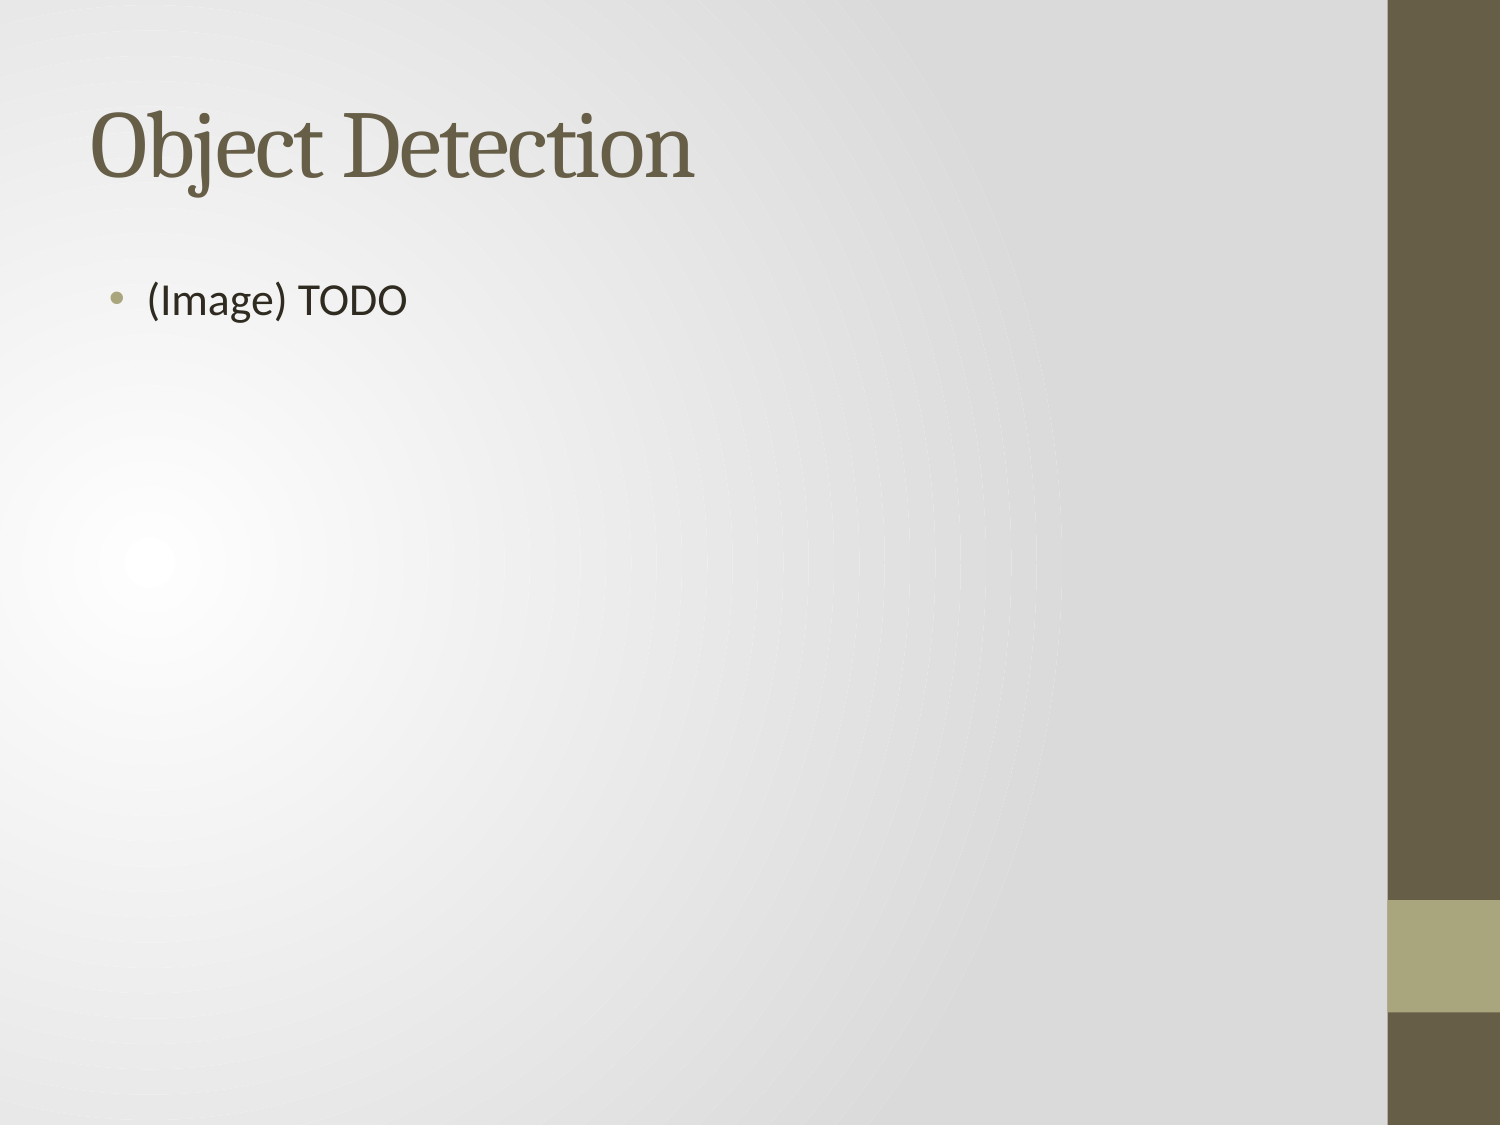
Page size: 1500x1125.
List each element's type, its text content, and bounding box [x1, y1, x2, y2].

title Object Detection [75, 45, 1325, 233]
list (Image) TODO [75, 262, 1325, 1050]
